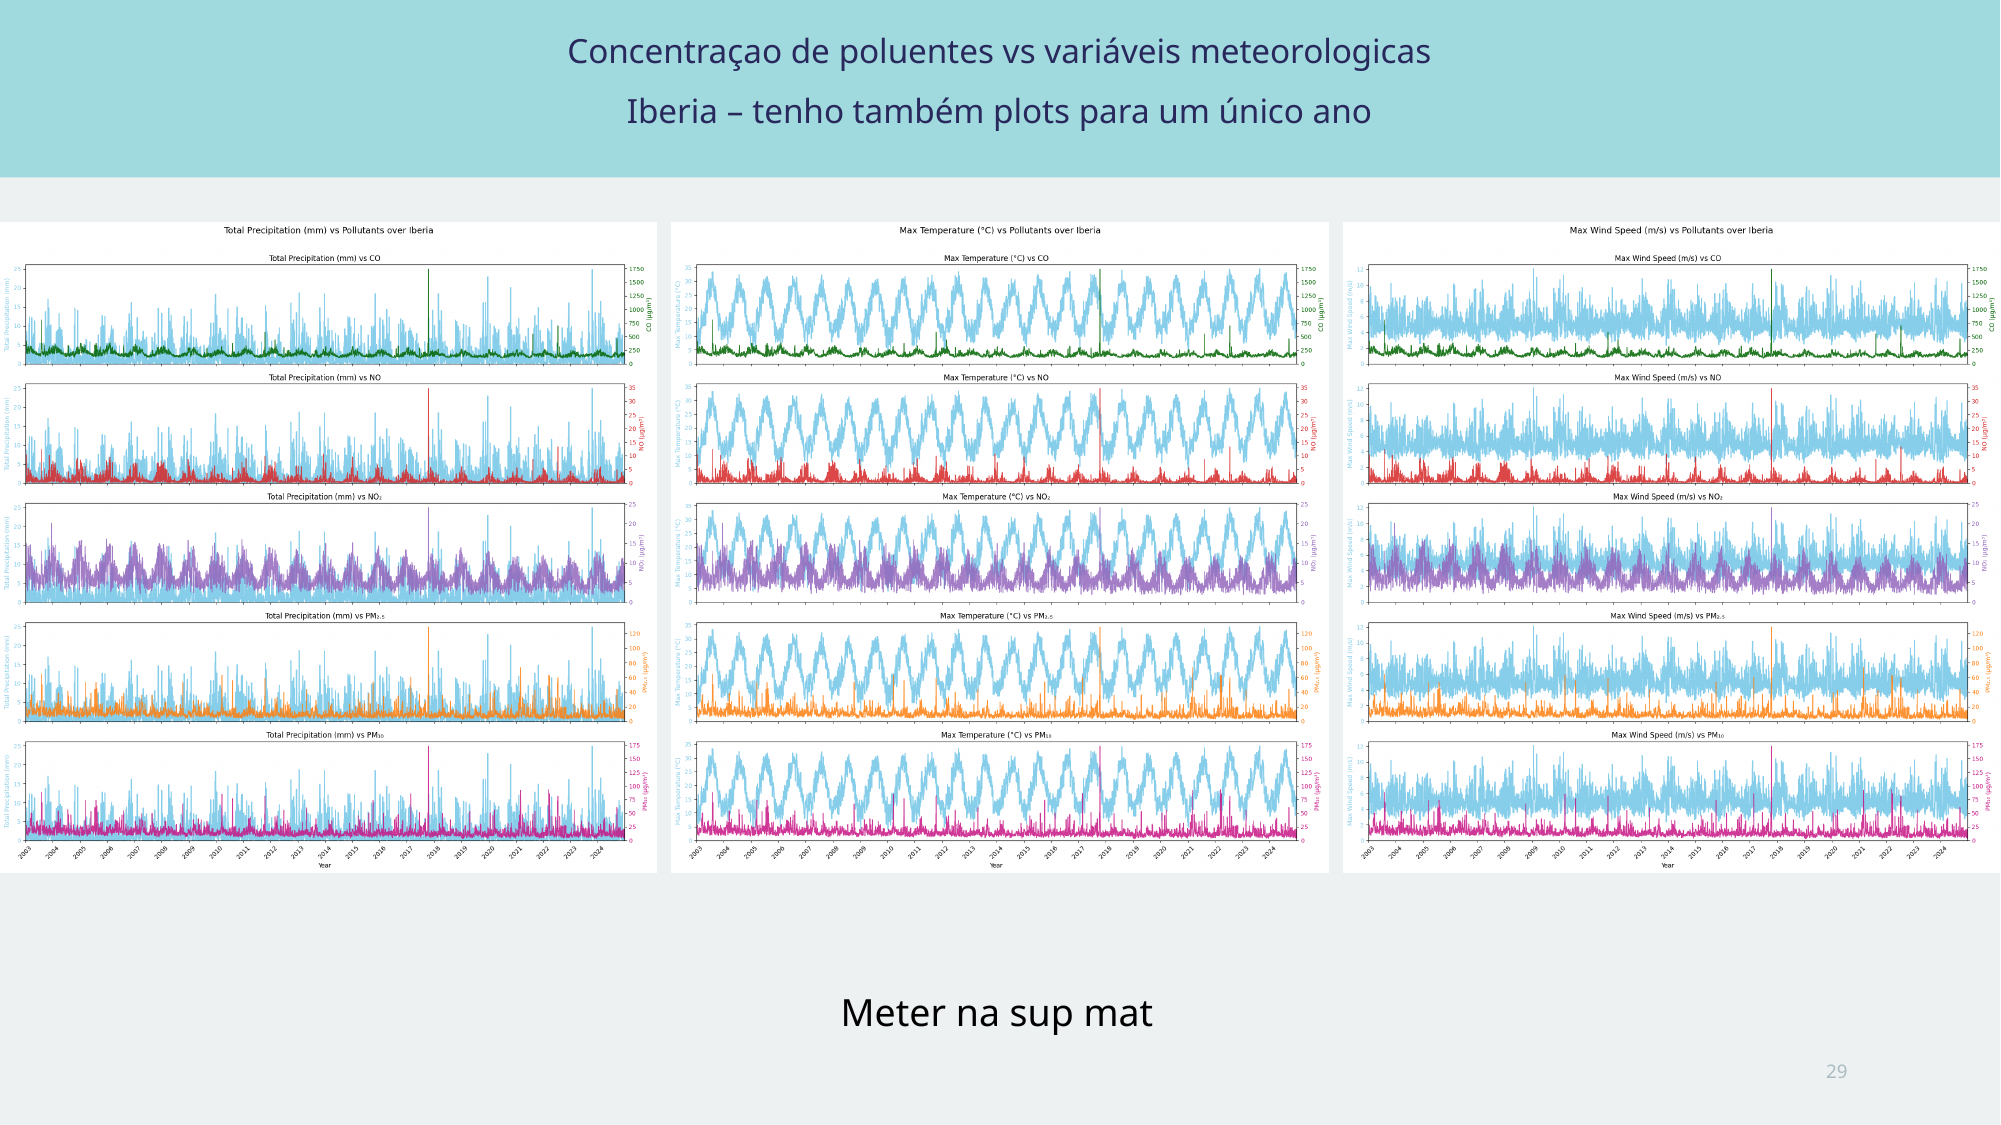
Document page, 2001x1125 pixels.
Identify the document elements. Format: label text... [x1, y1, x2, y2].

list Concentraçao de poluentes vs variáveis meteorologicas Iberia – tenho também plots para um único ano [0, 22, 2000, 154]
picture [0, 222, 657, 873]
picture [1343, 222, 2000, 873]
slide_number 29 [1412, 1042, 1863, 1103]
picture [671, 222, 1329, 873]
text_box Meter na sup mat [825, 982, 1175, 1042]
